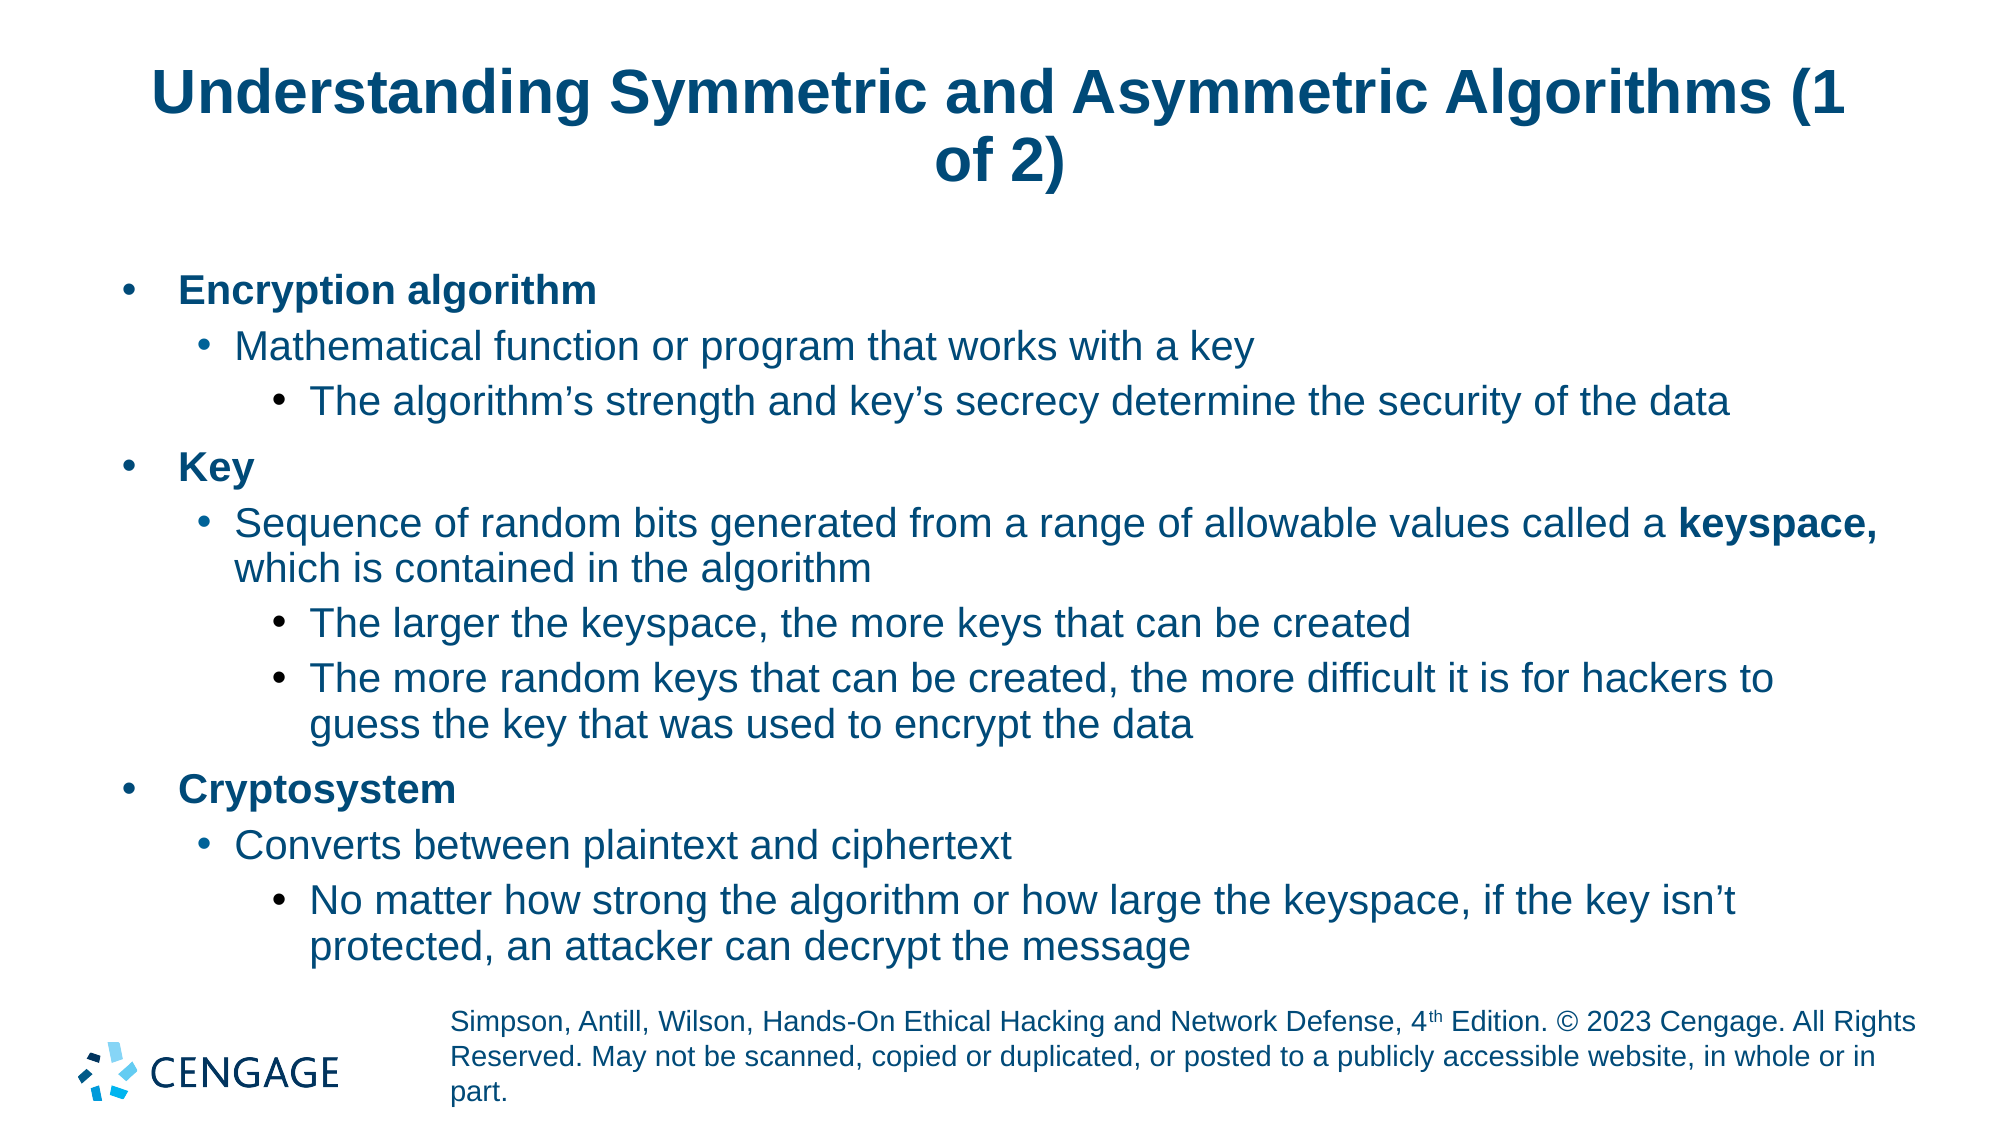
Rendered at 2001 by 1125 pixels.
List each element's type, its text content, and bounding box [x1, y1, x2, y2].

title Understanding Symmetric and Asymmetric Algorithms (1 of 2) [137, 59, 1863, 171]
list Encryption algorithm Mathematical function or program that works with a key The algorithm’s strength and key’s secrecy determine the security of the data Key Sequence of random bits generated from a range of allowable values called a keyspace, which is contained in the algorithm The larger the keyspace, the more keys that can be created The more random keys that can be created, the more difficult it is for hackers to guess the key that was used to encrypt the data Cryptosystem Converts between plaintext and ciphertext No matter how strong the algorithm or how large the keyspace, if the key isn’t protected, an attacker can decrypt the message [121, 268, 1880, 990]
picture [78, 1042, 338, 1101]
